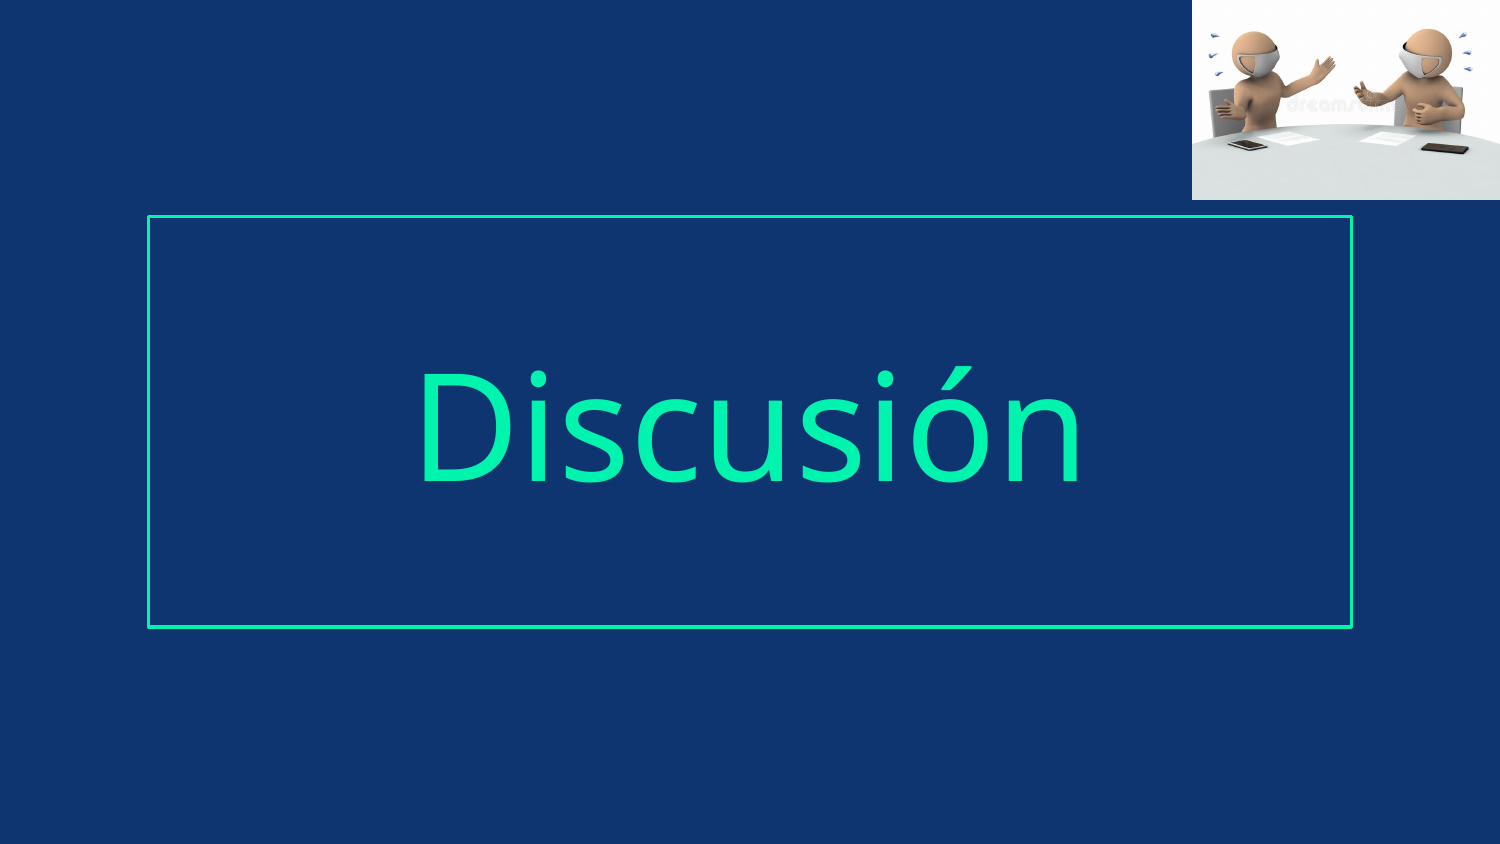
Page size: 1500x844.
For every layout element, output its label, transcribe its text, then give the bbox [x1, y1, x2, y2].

title Discusión [289, 303, 1211, 541]
picture [1192, 0, 1500, 201]
